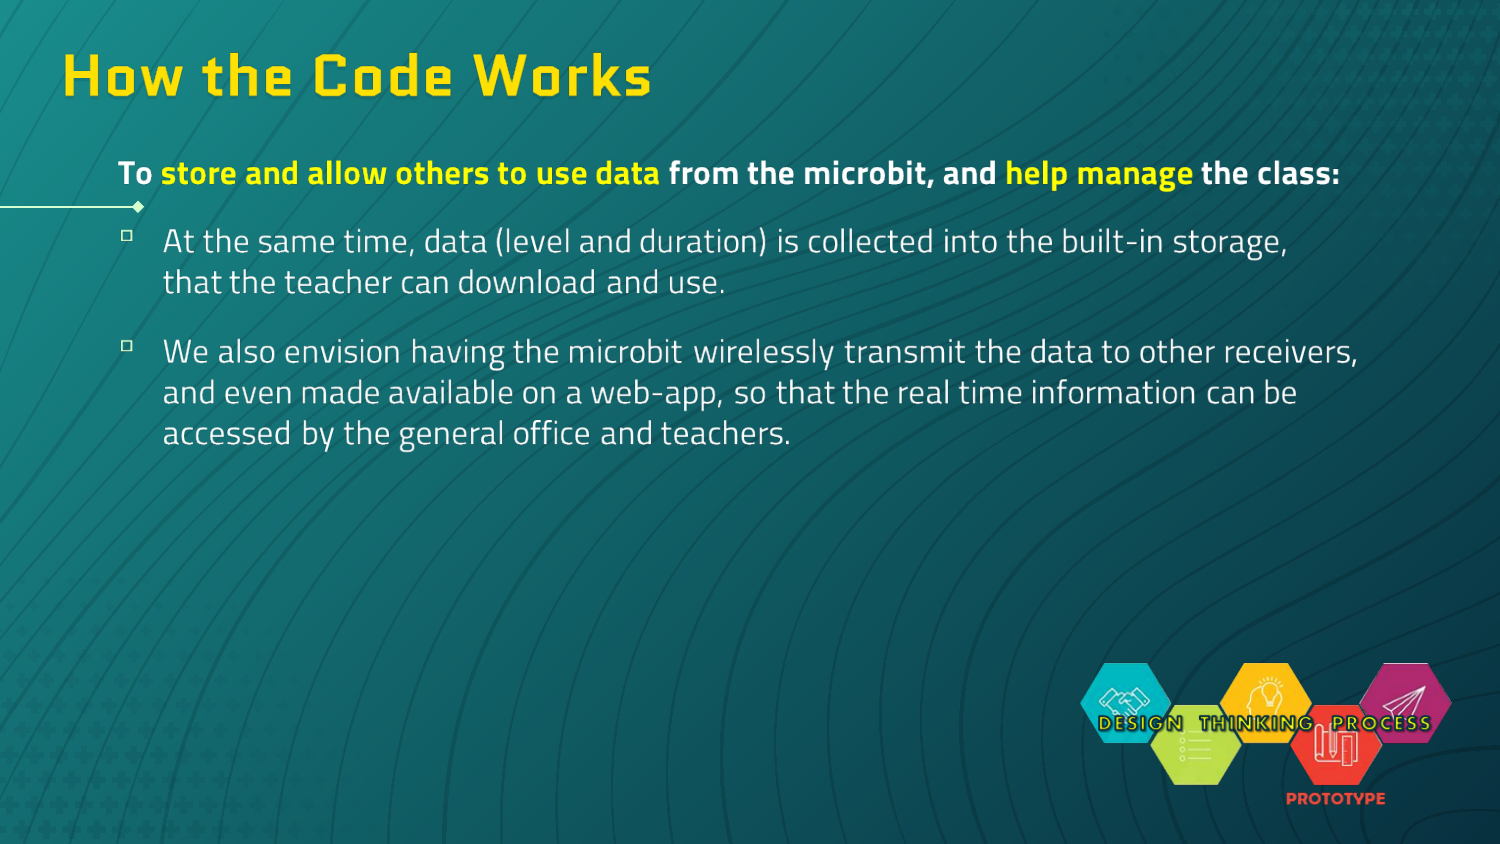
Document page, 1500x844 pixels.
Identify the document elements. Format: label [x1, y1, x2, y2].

picture [24, 24, 1452, 819]
